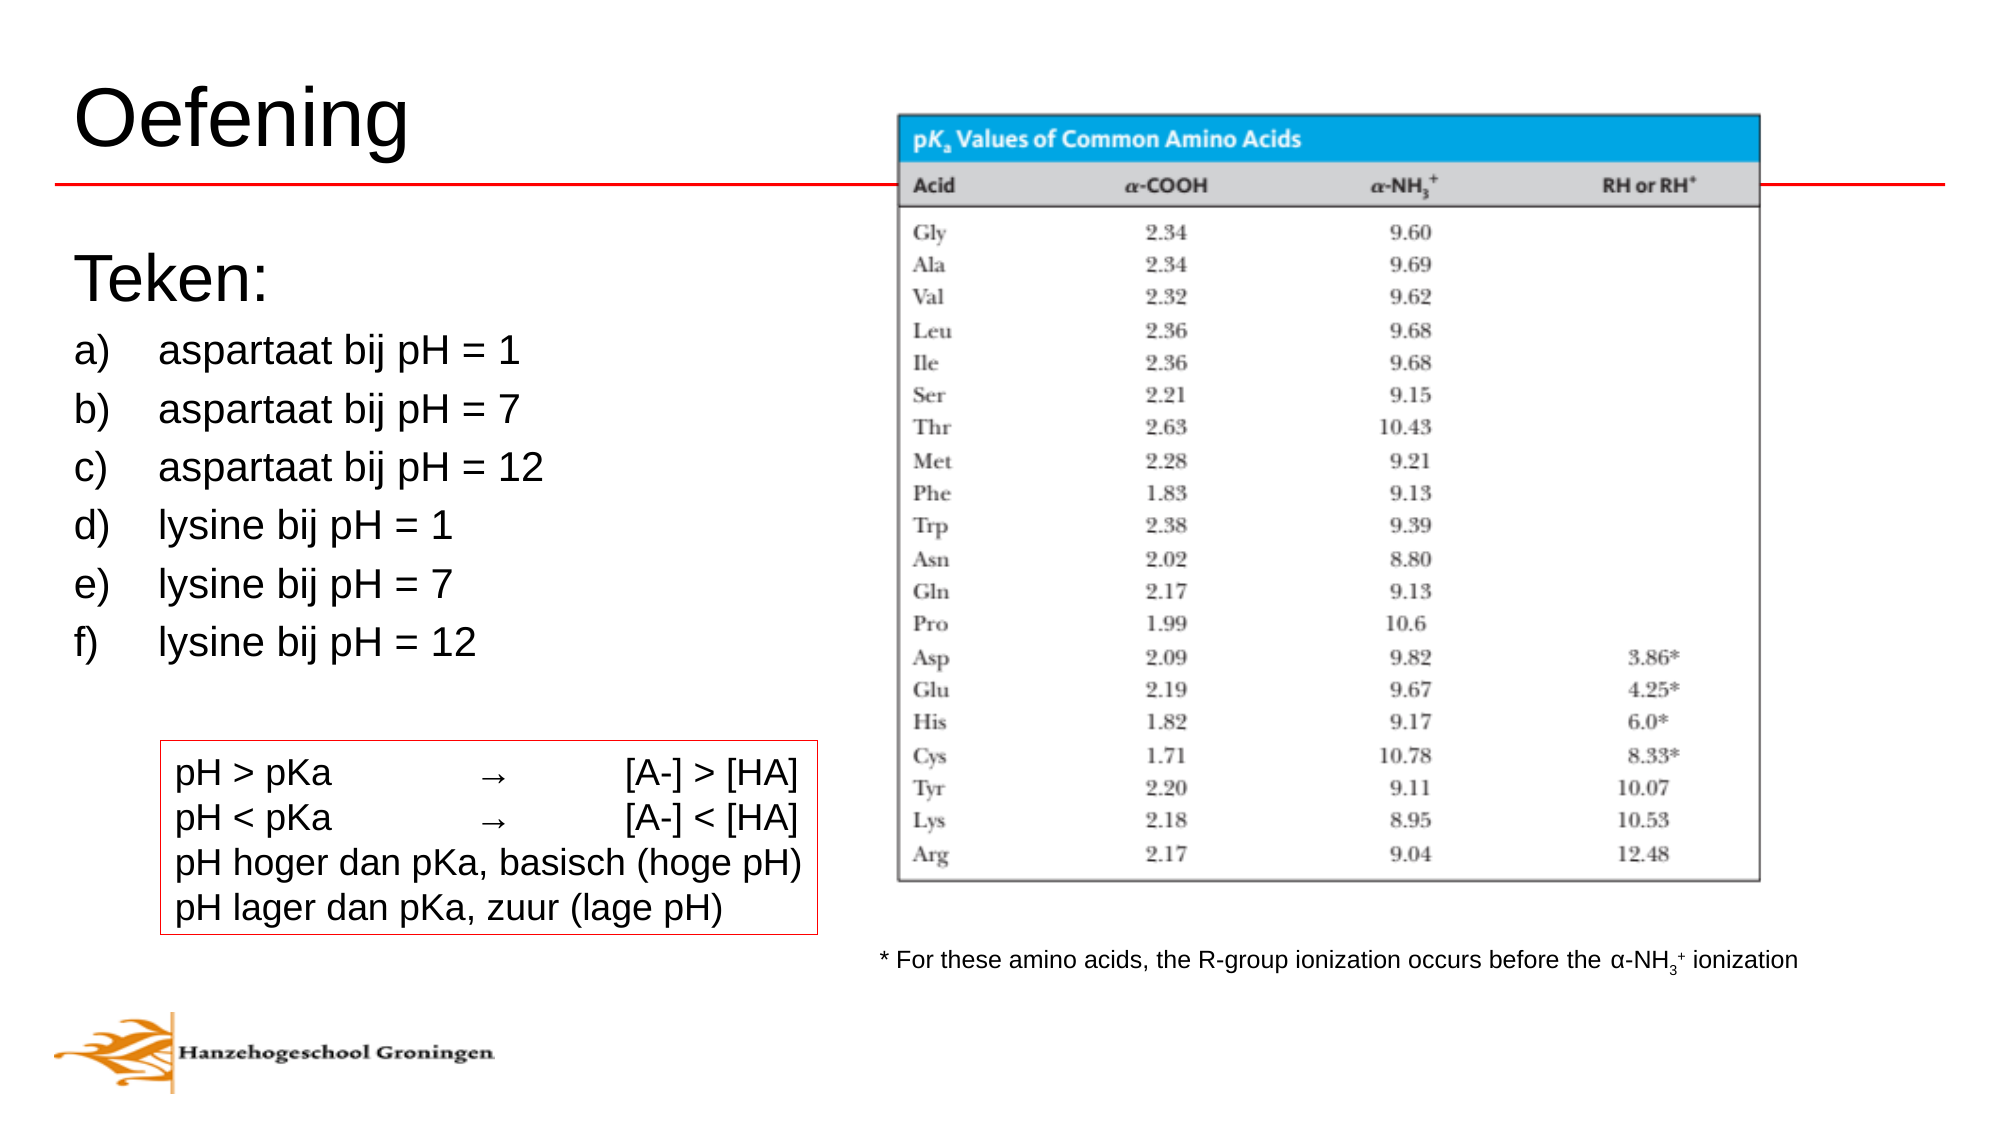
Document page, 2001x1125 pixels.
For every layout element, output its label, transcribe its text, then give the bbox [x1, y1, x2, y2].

picture [54, 1012, 495, 1094]
text_box * For these amino acids, the R-group ionization occurs before the α-NH3+ ionization [864, 936, 1908, 993]
text_box Oefening [58, 55, 1516, 171]
text_box pH > pKa → [A-] > [HA] pH < pKa → [A-] < [HA] pH hoger dan pKa, basisch (hoge pH) pH lager dan pKa, zuur (lage pH) [160, 740, 818, 935]
picture [864, 104, 1762, 888]
list Teken: aspartaat bij pH = 1 aspartaat bij pH = 7 aspartaat bij pH = 12 lysine bij pH = 1 lysine bij pH = 7 lysine bij pH = 12 [58, 227, 1353, 941]
